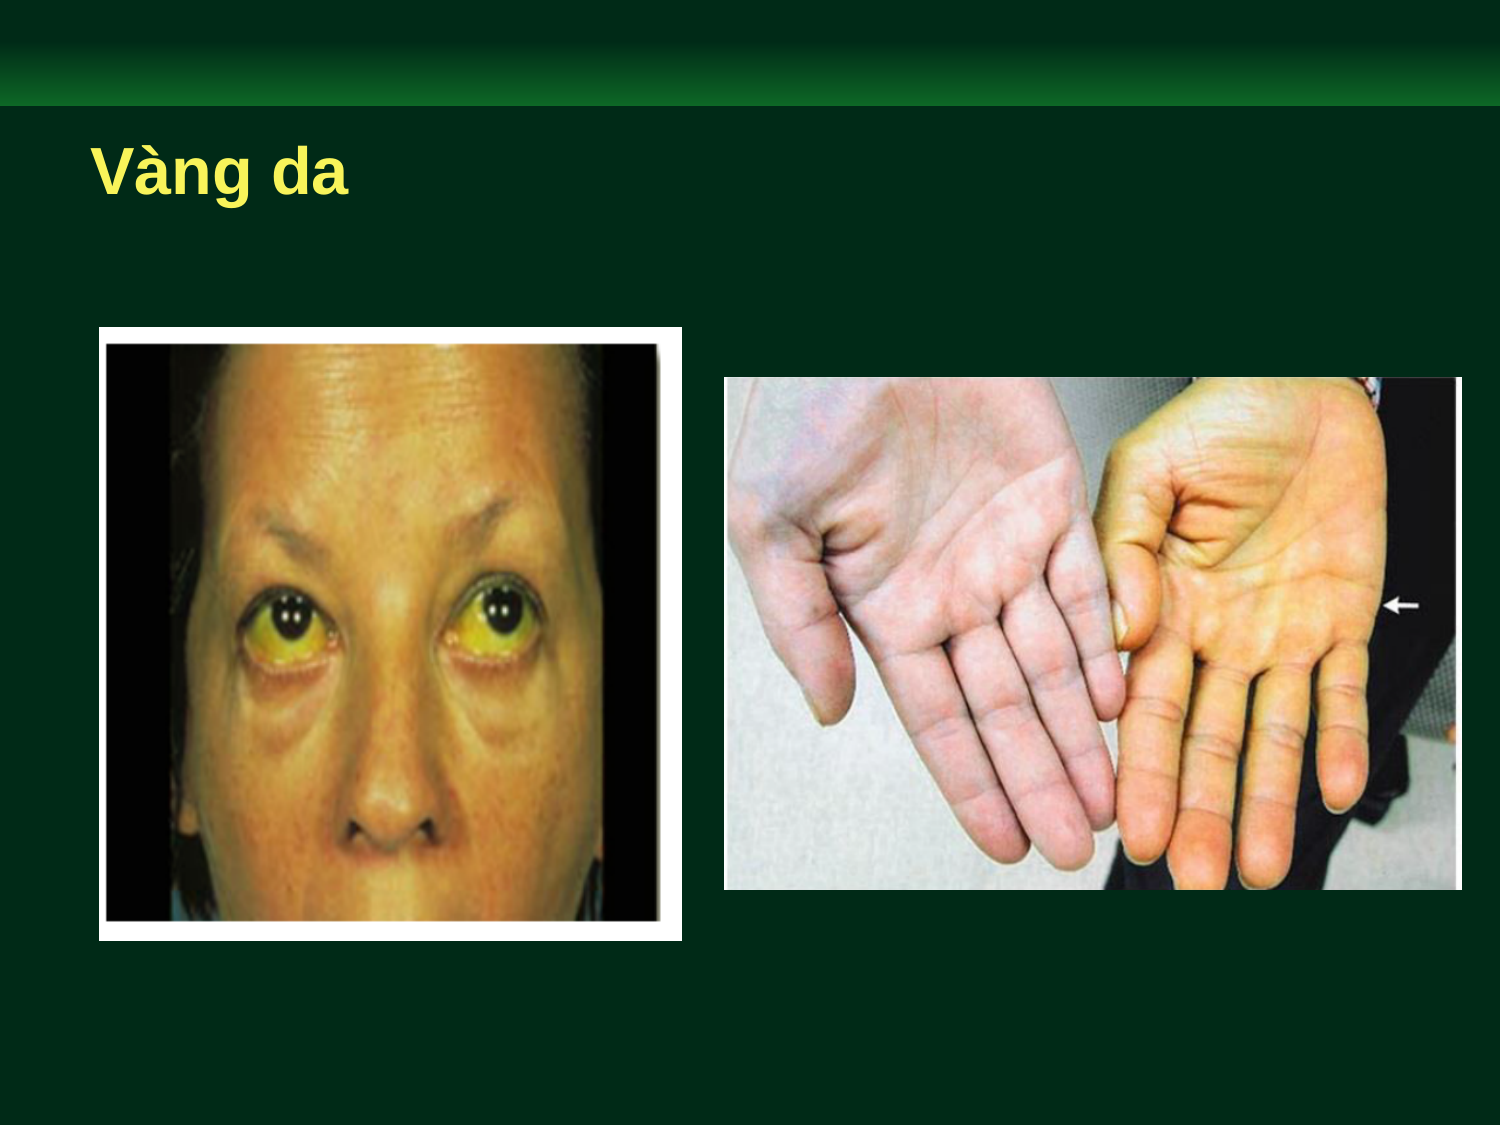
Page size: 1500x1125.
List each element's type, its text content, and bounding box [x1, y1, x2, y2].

picture [724, 377, 1463, 891]
title Vàng da [75, 73, 738, 262]
picture [98, 326, 683, 941]
